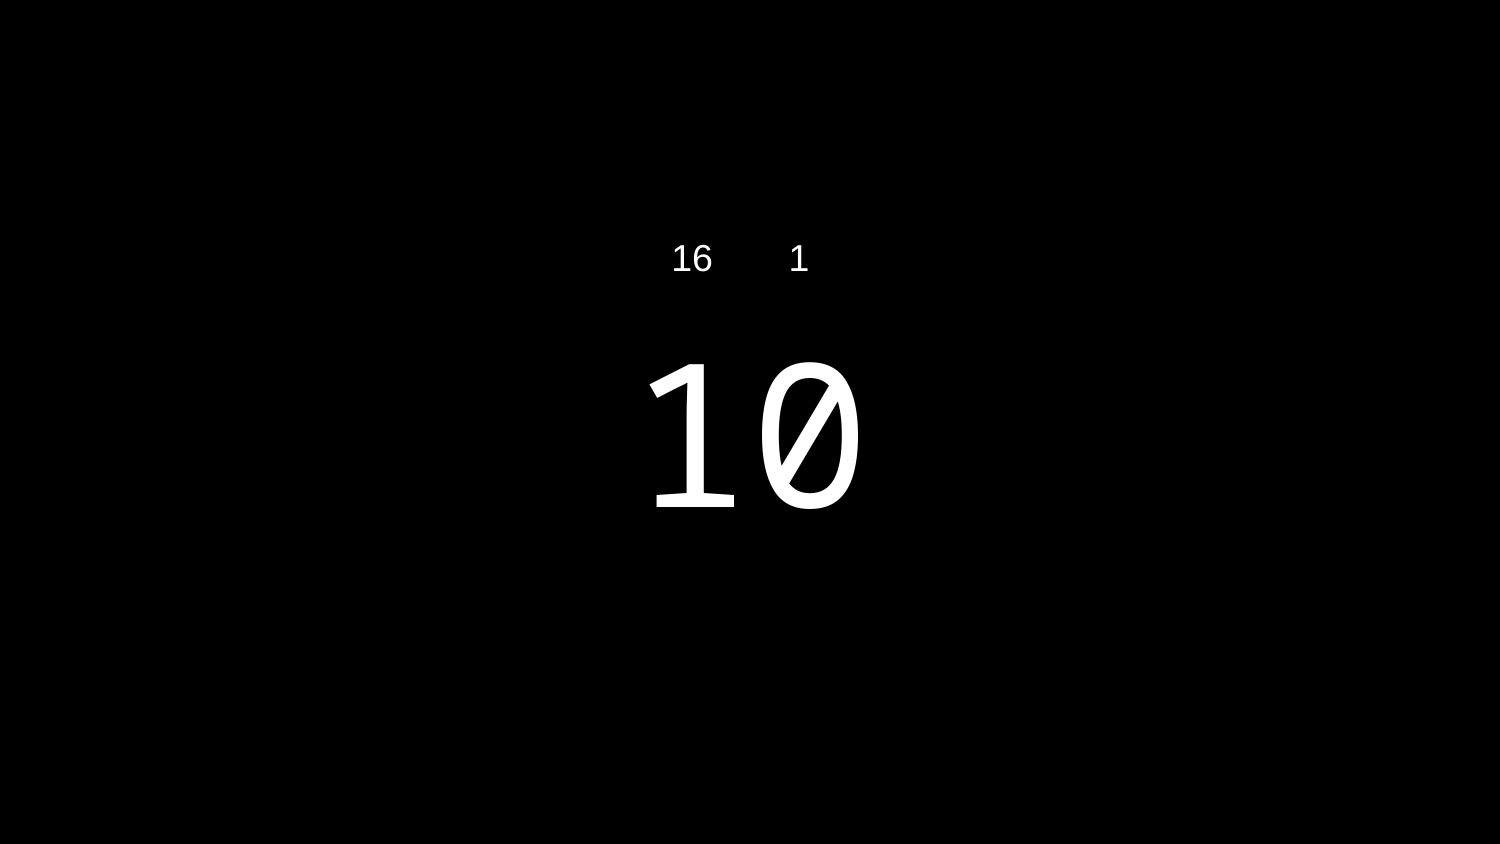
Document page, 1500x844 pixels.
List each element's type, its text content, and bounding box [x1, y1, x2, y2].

text_box 16 [632, 218, 739, 292]
text_box 10 [0, 292, 1500, 552]
text_box 1 [739, 218, 859, 292]
